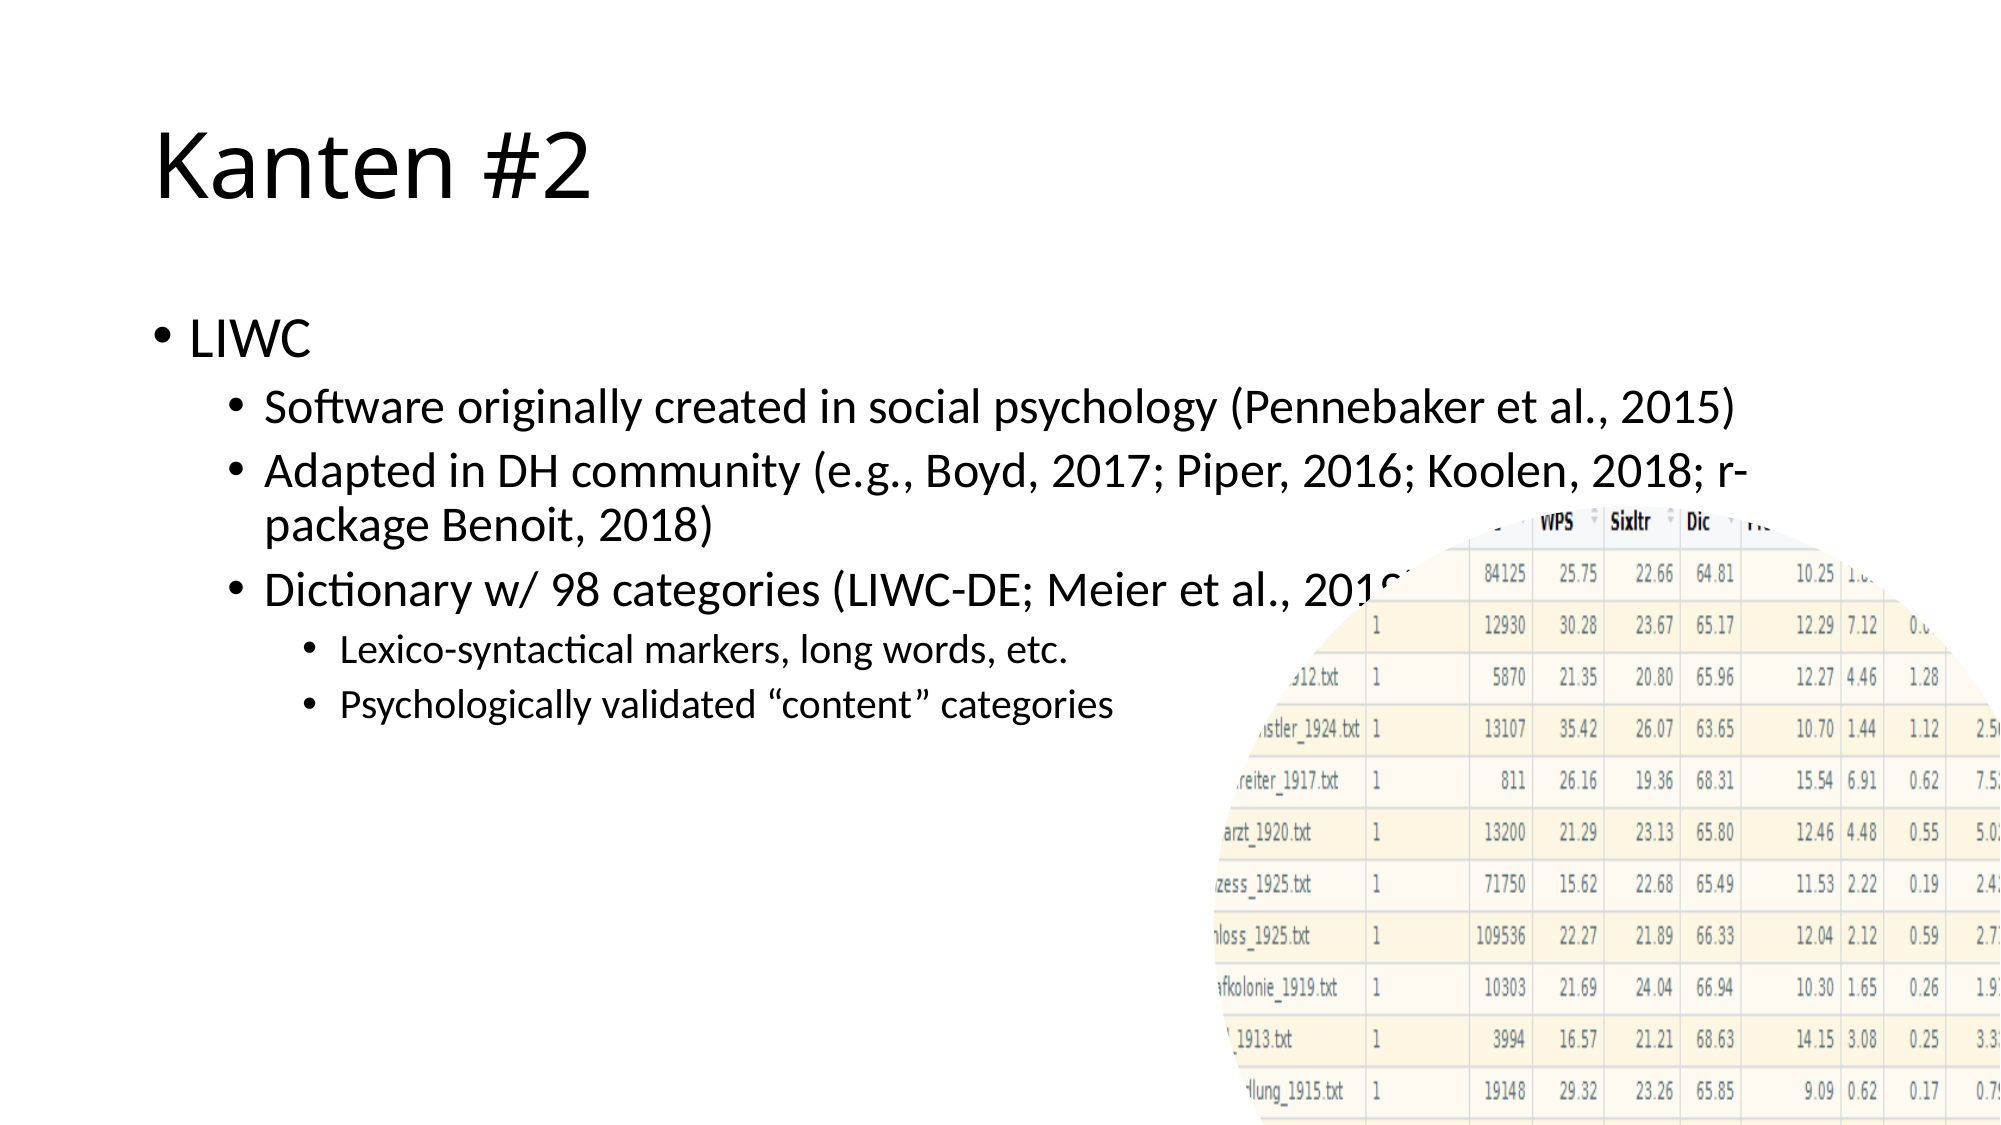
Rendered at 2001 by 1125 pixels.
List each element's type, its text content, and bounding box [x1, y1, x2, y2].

picture [1213, 506, 2000, 1125]
title Kanten #2 [137, 59, 1863, 278]
list LIWC Software originally created in social psychology (Pennebaker et al., 2015) Adapted in DH community (e.g., Boyd, 2017; Piper, 2016; Koolen, 2018; r-package Benoit, 2018) Dictionary w/ 98 categories (LIWC-DE; Meier et al., 2019) Lexico-syntactical markers, long words, etc. Psychologically validated “content” categories [137, 299, 1863, 1014]
